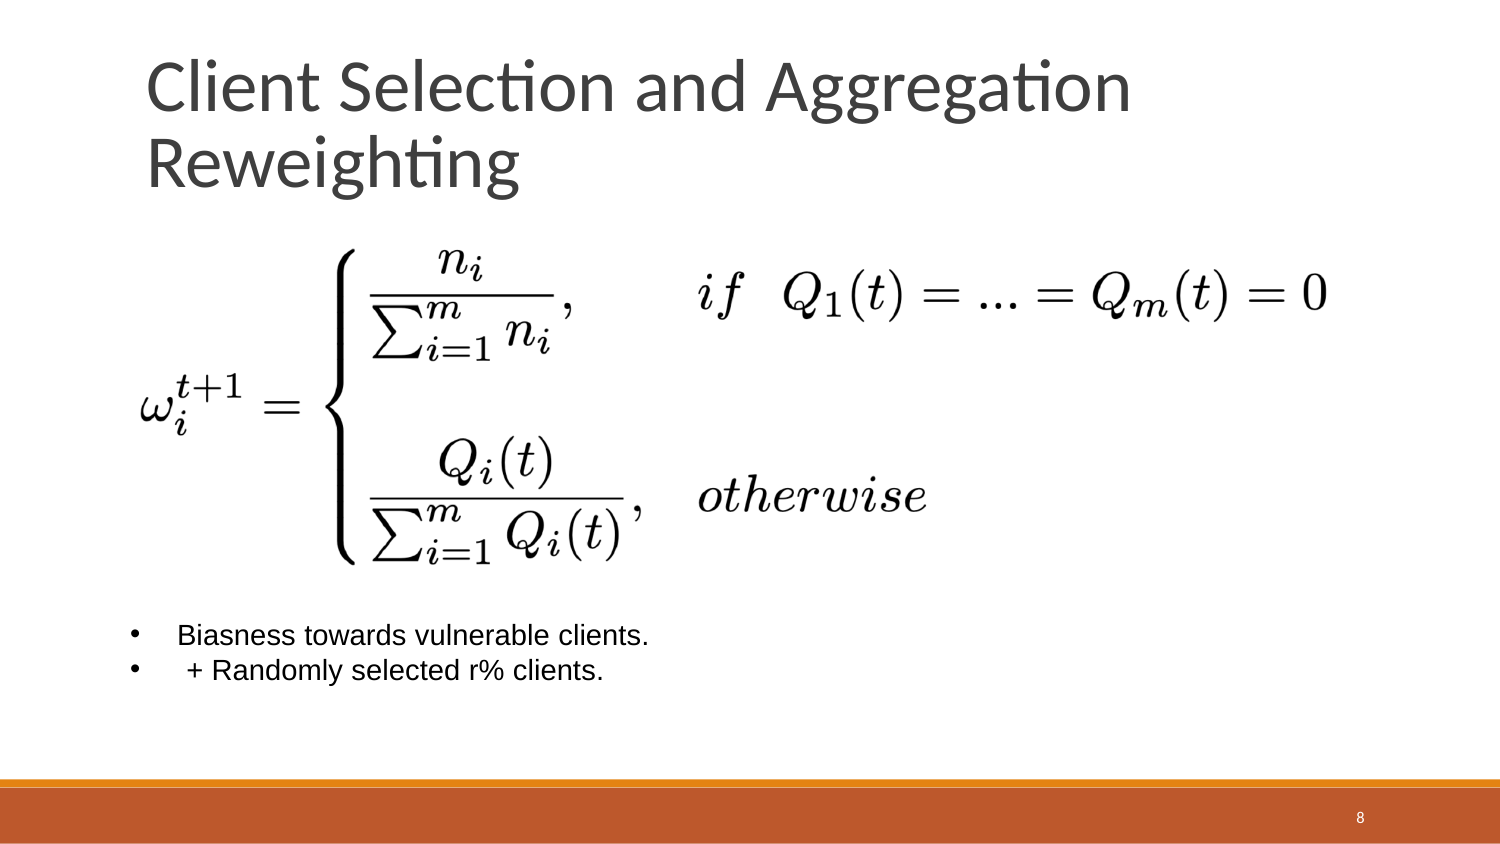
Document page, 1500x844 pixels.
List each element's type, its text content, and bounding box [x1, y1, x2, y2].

picture [104, 210, 1380, 591]
slide_number 8 [1218, 794, 1380, 840]
text_box Biasness towards vulnerable clients. + Randomly selected r% clients. [115, 608, 1172, 694]
title Client Selection and Aggregation Reweighting [131, 4, 1369, 208]
